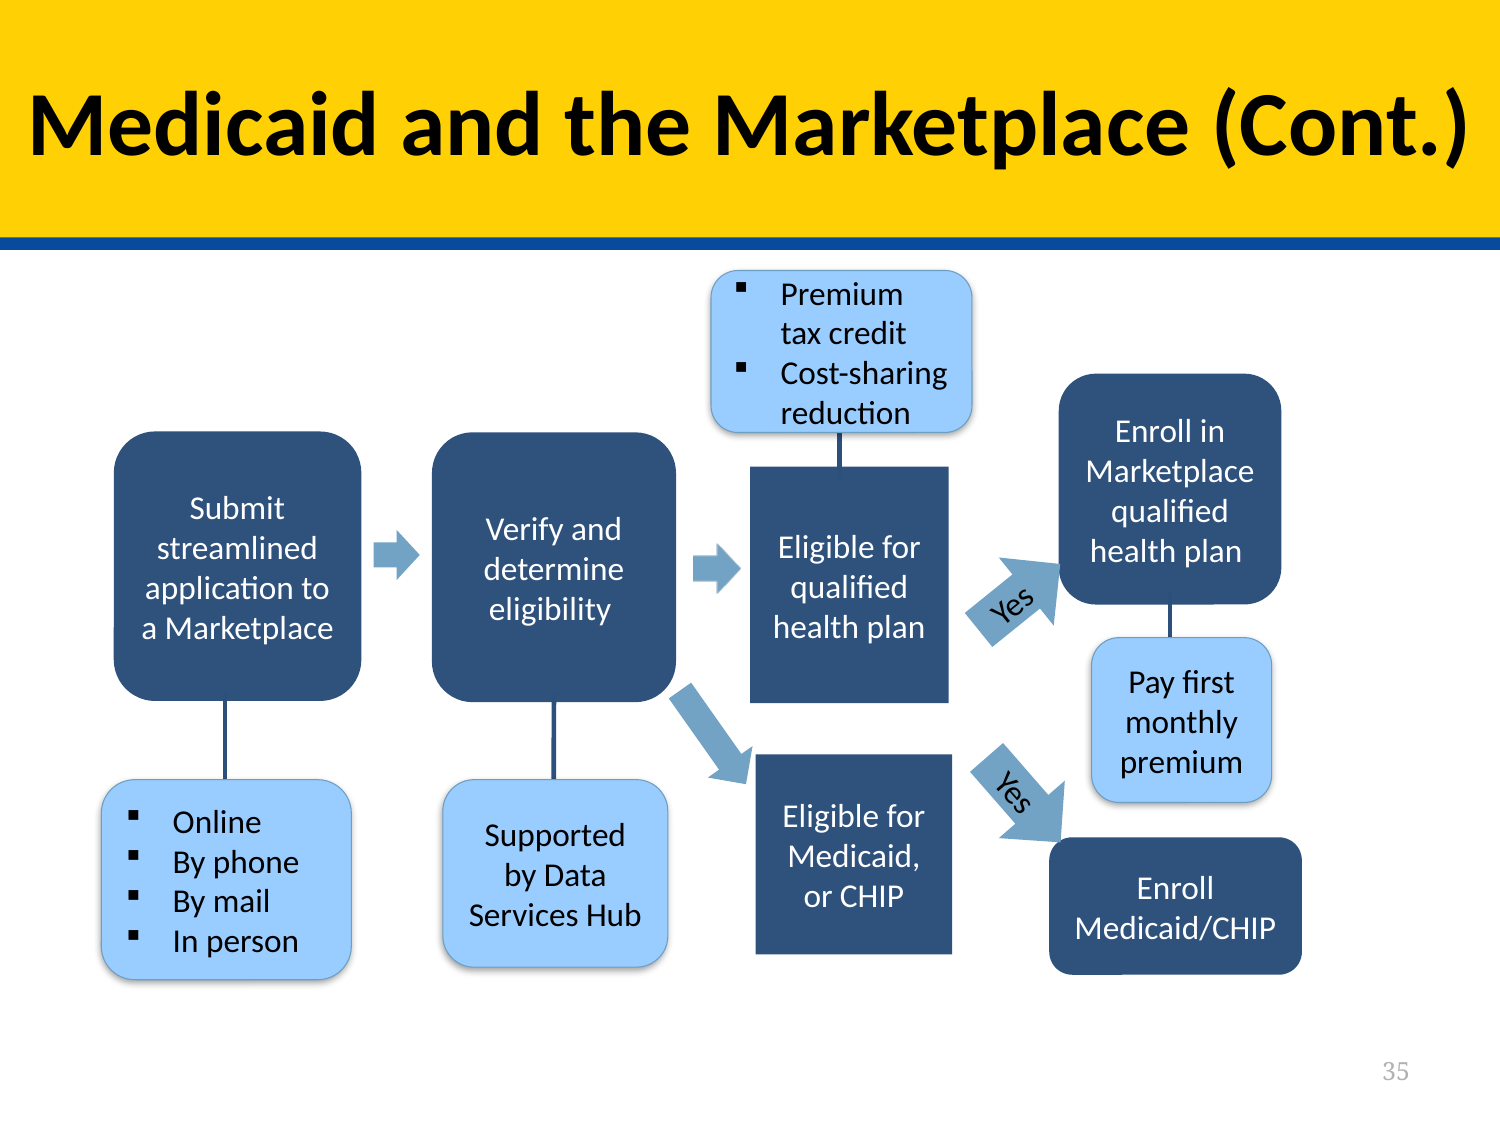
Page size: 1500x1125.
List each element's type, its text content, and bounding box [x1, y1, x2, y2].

text_box Pay first monthly premium [1091, 637, 1273, 804]
text_box Eligible for qualified health plan [750, 466, 949, 704]
text_box [373, 529, 420, 580]
text_box Yes [970, 743, 1065, 843]
text_box Eligible for Medicaid, or CHIP [755, 754, 953, 955]
text_box Enroll Medicaid/CHIP [1049, 837, 1302, 975]
picture [693, 543, 741, 594]
text_box [668, 682, 753, 785]
title Medicaid and the Marketplace (Cont.) [0, 0, 1500, 238]
text_box Yes [964, 557, 1061, 647]
text_box Enroll in Marketplace qualified health plan [1058, 373, 1282, 605]
text_box Verify and determine eligibility [431, 432, 677, 703]
slide_number 35 [1074, 1042, 1425, 1103]
text_box Supported by Data Services Hub [442, 779, 669, 968]
text_box Premium tax credit Cost-sharing reduction [710, 269, 973, 434]
text_box Online By phone By mail In person [100, 779, 352, 981]
text_box Submit streamlined application to a Marketplace [113, 431, 362, 701]
